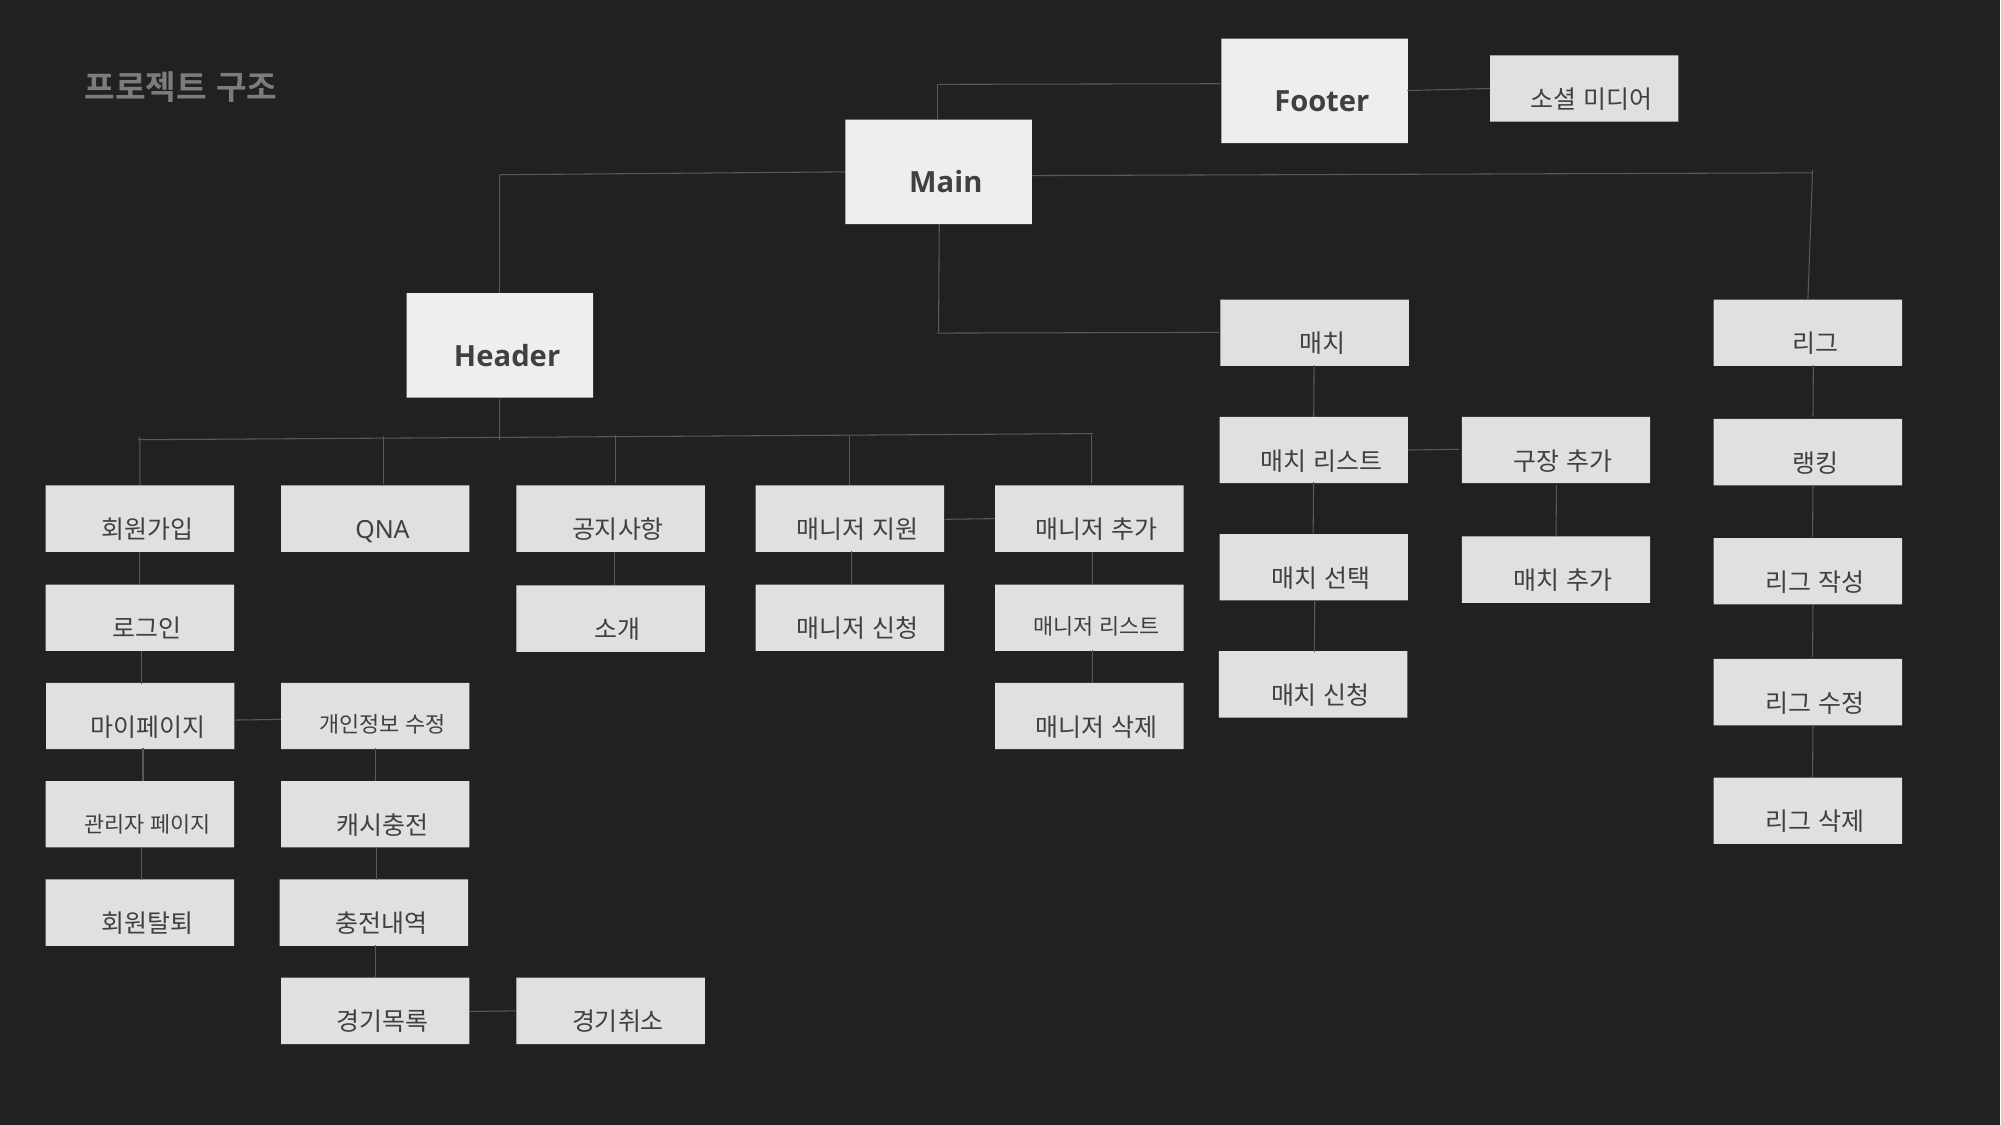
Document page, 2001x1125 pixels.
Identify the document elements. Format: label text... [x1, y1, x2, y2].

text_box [499, 171, 846, 175]
text_box 마이페이지 [45, 682, 235, 750]
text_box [500, 433, 1093, 440]
text_box 캐시충전 [280, 780, 470, 848]
text_box 매치 추가 [1461, 535, 1651, 604]
text_box 리그 작성 [1713, 537, 1903, 605]
text_box 리그 수정 [1713, 658, 1903, 726]
text_box 매니저 리스트 [994, 583, 1185, 652]
text_box 공지사항 [515, 484, 706, 553]
text_box 매치 리스트 [1219, 416, 1409, 484]
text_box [1032, 172, 1807, 176]
text_box 회원탈퇴 [45, 878, 235, 947]
text_box Footer [1220, 37, 1409, 144]
text_box 매니저 추가 [994, 484, 1185, 553]
text_box 매니저 신청 [755, 583, 945, 652]
text_box 프로젝트 구조 [70, 38, 322, 114]
text_box QNA [280, 484, 470, 553]
text_box 관리자 페이지 [45, 780, 235, 848]
text_box 경기목록 [280, 977, 470, 1045]
text_box 리그 [1713, 298, 1903, 367]
text_box Header [406, 292, 594, 399]
text_box 구장 추가 [1461, 416, 1651, 484]
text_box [138, 433, 499, 440]
text_box 리그 삭제 [1713, 777, 1903, 845]
text_box 소개 [515, 584, 706, 653]
text_box 소셜 미디어 [1489, 54, 1679, 123]
text_box 회원가입 [45, 484, 235, 553]
text_box 매치 [1219, 298, 1410, 367]
text_box 충전내역 [279, 878, 469, 947]
text_box 경기취소 [515, 977, 706, 1045]
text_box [1807, 169, 1813, 300]
text_box 매니저 지원 [755, 484, 945, 553]
text_box 매치 신청 [1218, 650, 1408, 719]
text_box 로그인 [45, 583, 235, 652]
text_box 매니저 삭제 [994, 682, 1185, 750]
text_box 랭킹 [1713, 418, 1903, 486]
text_box 매치 선택 [1219, 533, 1409, 601]
text_box 개인정보 수정 [280, 682, 470, 750]
text_box Main [844, 119, 1033, 225]
